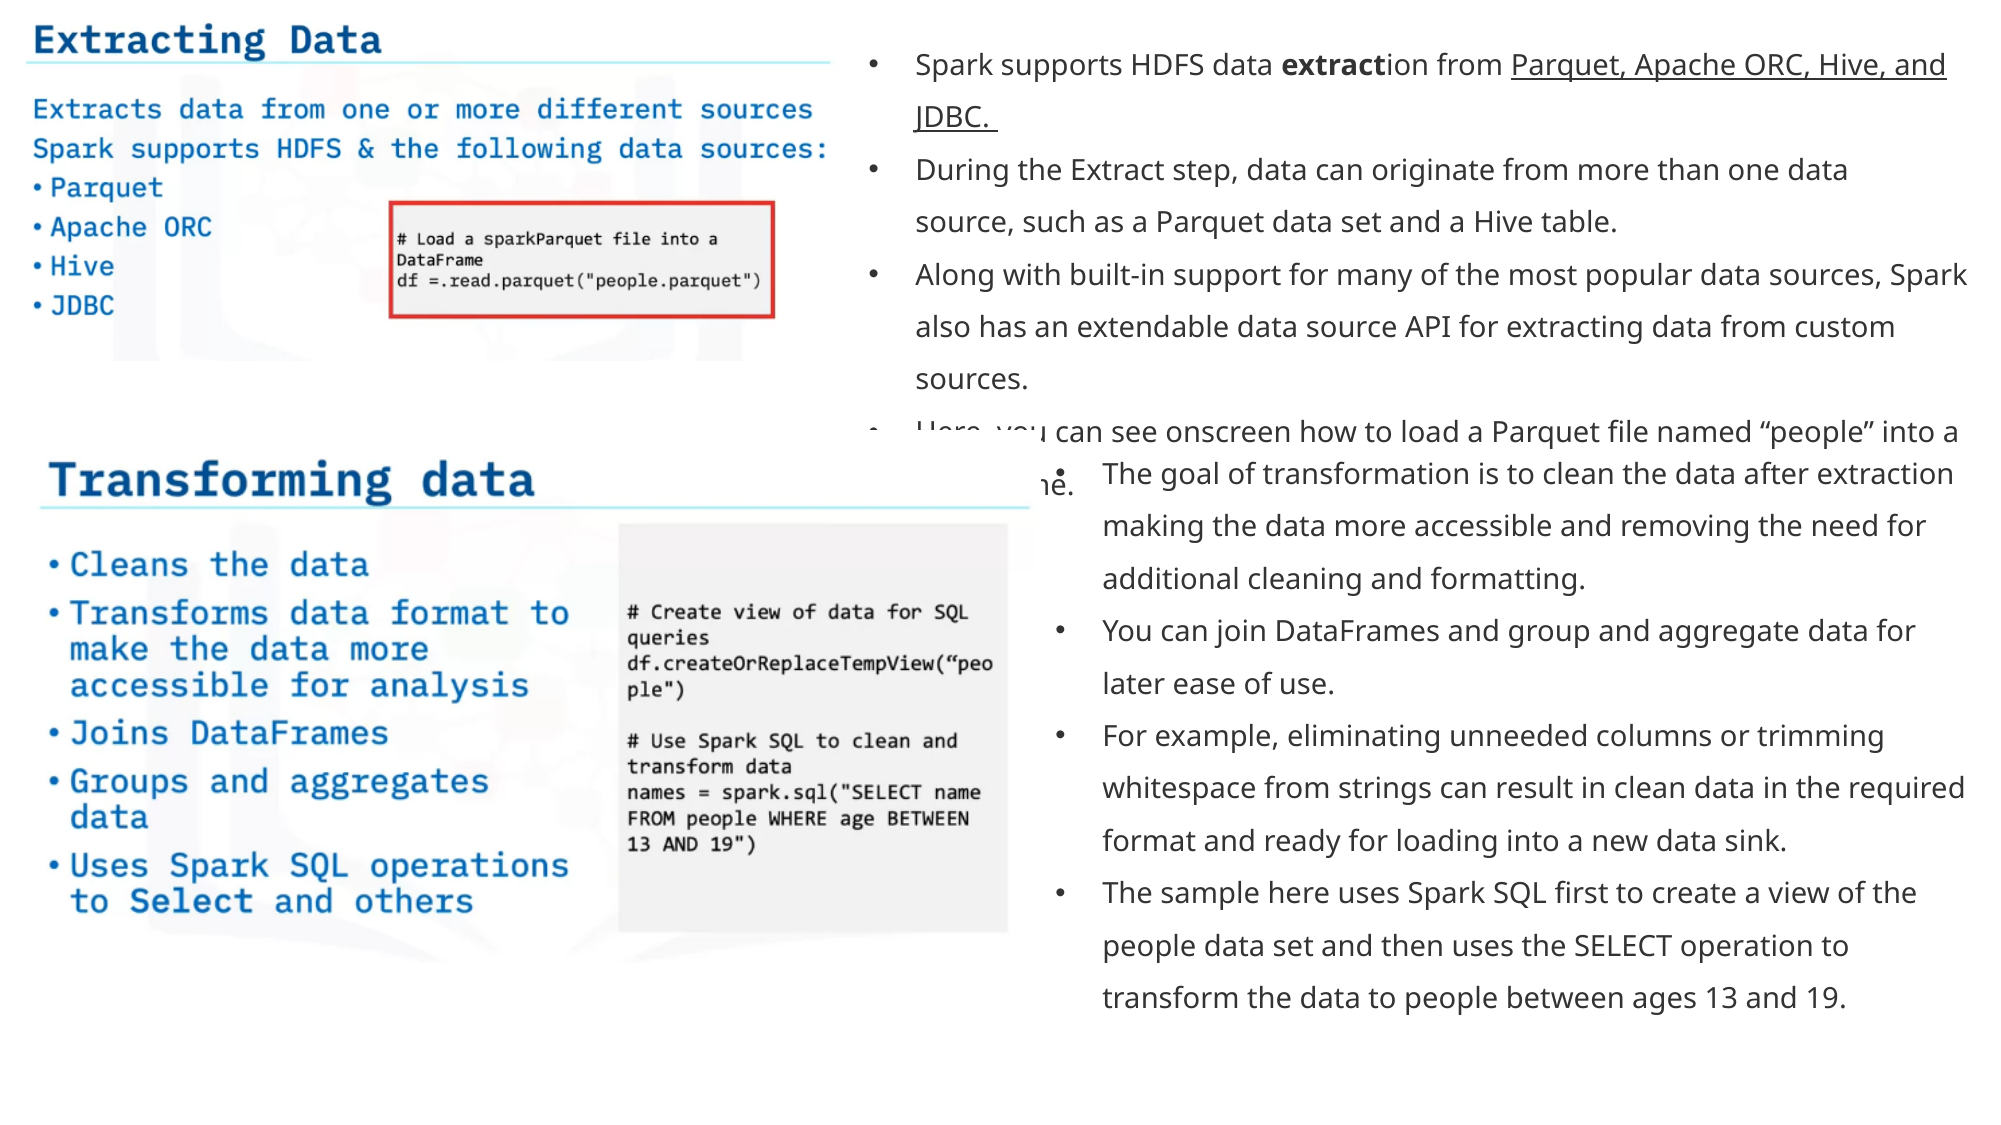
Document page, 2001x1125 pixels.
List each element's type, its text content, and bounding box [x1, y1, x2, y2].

text_box Spark supports HDFS data extraction from Parquet, Apache ORC, Hive, and JDBC. During the Extract step, data can originate from more than one data source, such as a Parquet data set and a Hive table. Along with built-in support for many of the most popular data sources, Spark also has an extendable data source API for extracting data from custom sources. Here, you can see onscreen how to load a Parquet file named “people” into a DataFrame. [853, 21, 2000, 430]
text_box The goal of transformation is to clean the data after extraction making the data more accessible and removing the need for additional cleaning and formatting. You can join DataFrames and group and aggregate data for later ease of use. For example, eliminating unneeded columns or trimming whitespace from strings can result in clean data in the required format and ready for loading into a new data sink. The sample here uses Spark SQL first to create a view of the people data set and then uses the SELECT operation to transform the data to people between ages 13 and 19. [1040, 430, 2000, 1022]
picture [0, 21, 854, 361]
picture [0, 430, 1041, 963]
